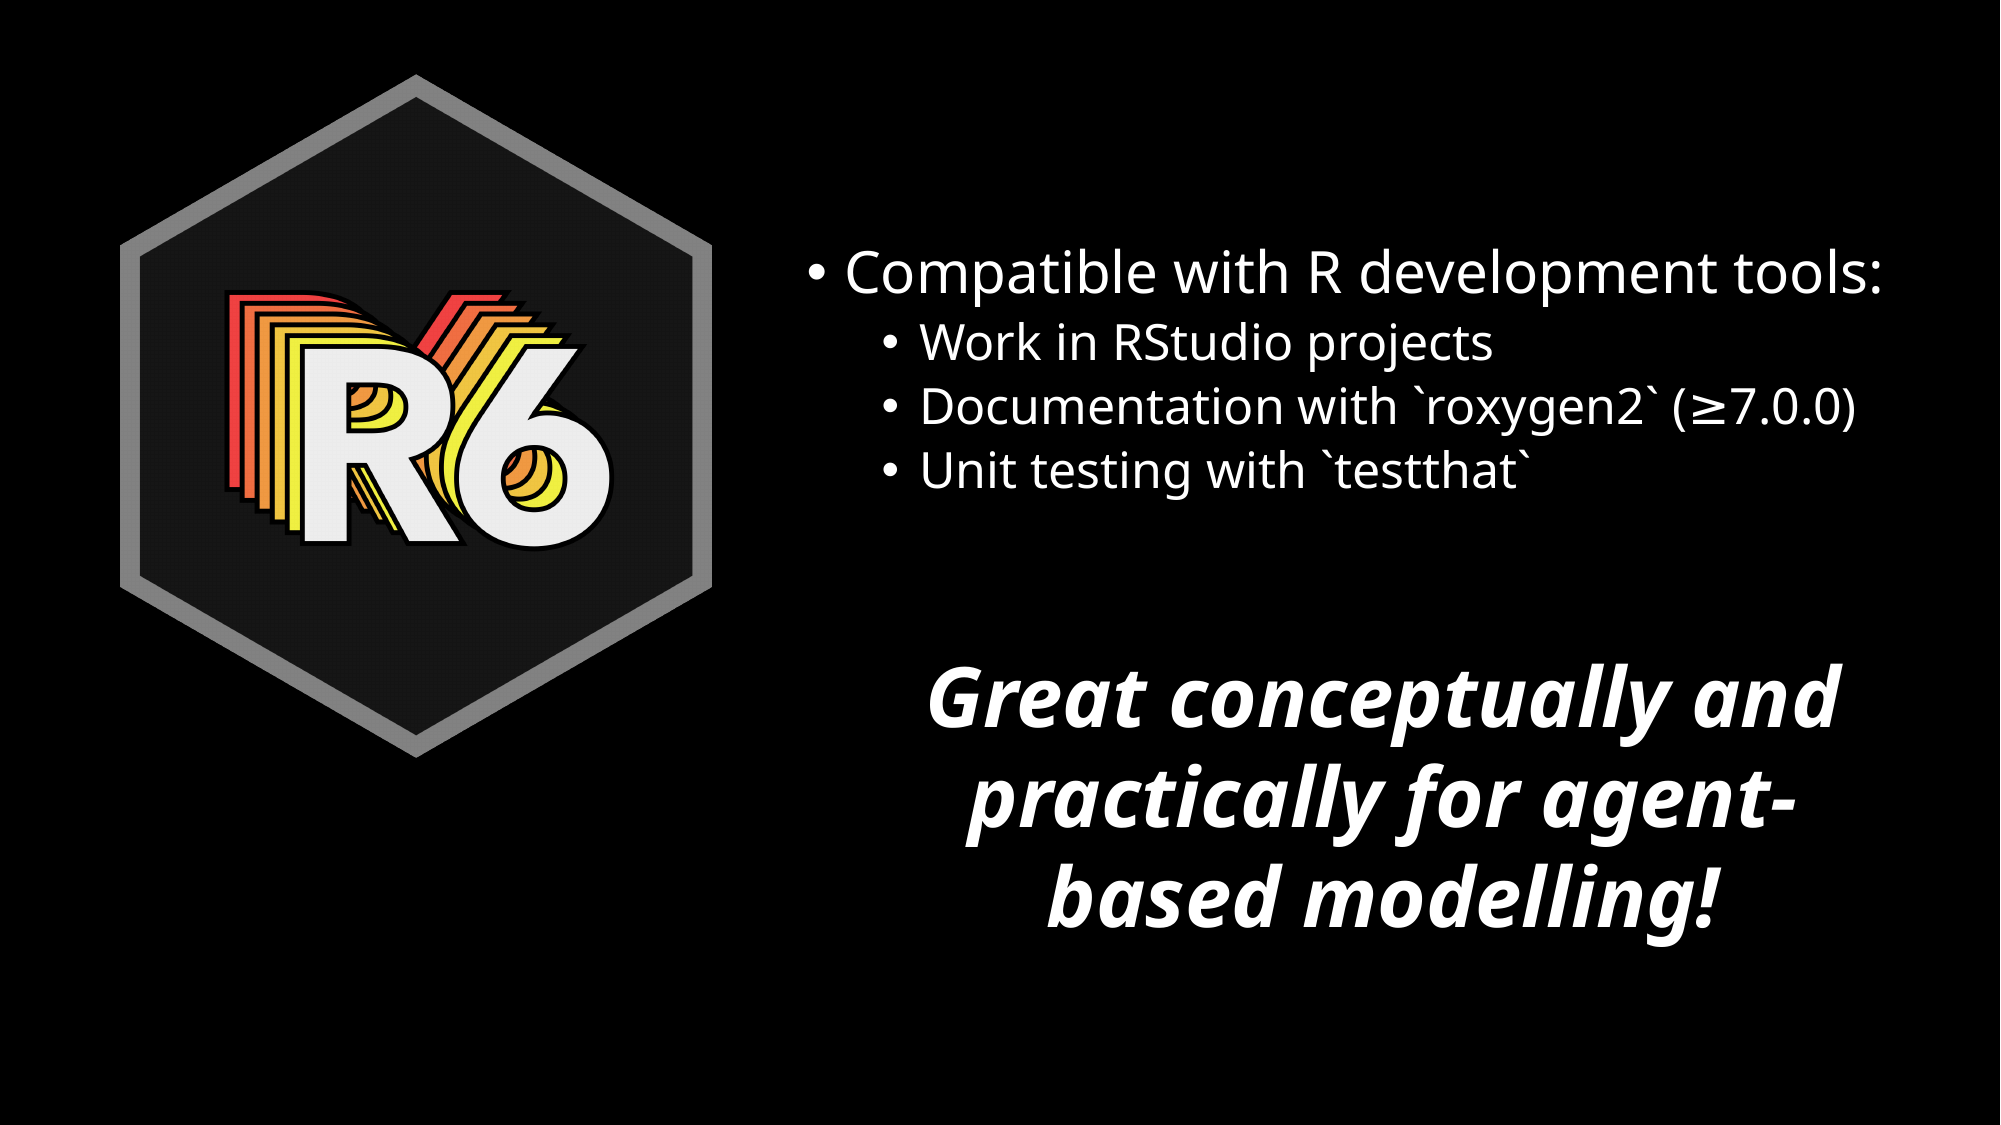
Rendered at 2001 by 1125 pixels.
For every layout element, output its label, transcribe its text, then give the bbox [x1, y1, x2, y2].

list Compatible with R development tools: Work in RStudio projects Documentation with `roxygen2` (≥7.0.0) Unit testing with `testthat` [791, 235, 1976, 596]
picture [120, 74, 712, 758]
text_box Great conceptually and practically for agent-based modelling! [862, 636, 1905, 952]
